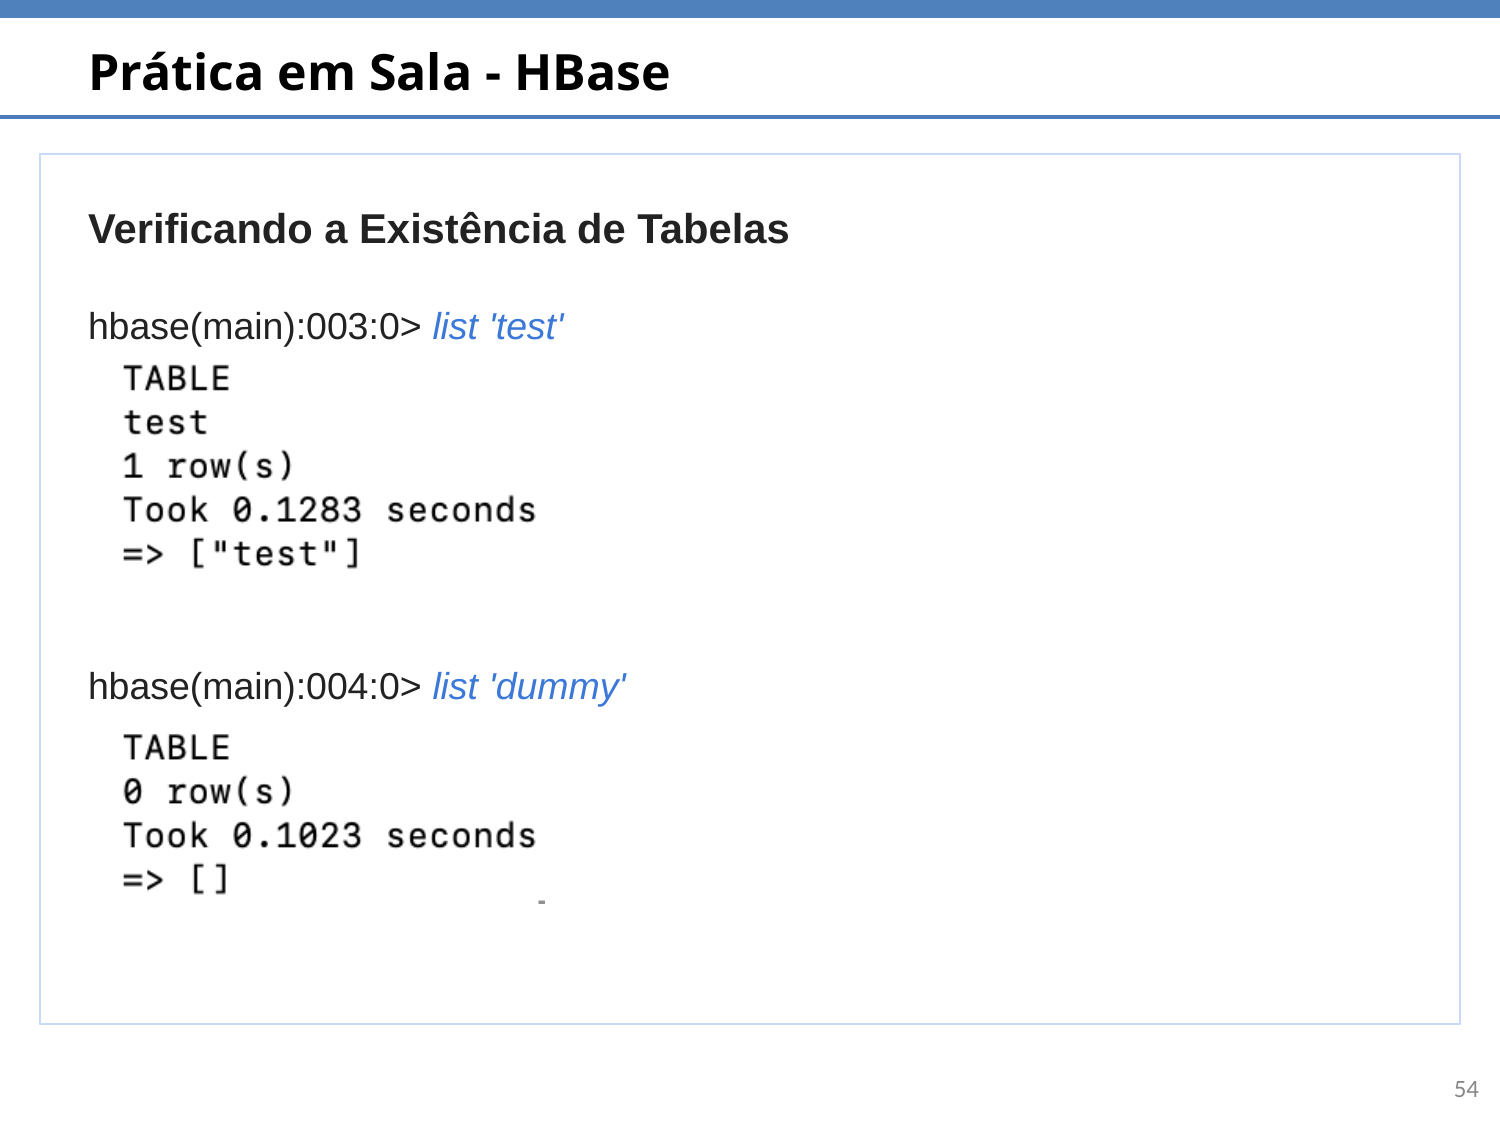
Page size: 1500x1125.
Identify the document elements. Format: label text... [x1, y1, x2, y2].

title Prática em Sala - HBase [73, 39, 1424, 115]
text_box [39, 154, 1461, 1025]
slide_number ‹#› [1373, 1057, 1495, 1118]
picture [110, 721, 546, 904]
text_box Verificando a Existência de Tabelas hbase(main):003:0> list 'test' hbase(main):004:0> list 'dummy' [73, 187, 1424, 993]
picture [110, 355, 546, 576]
